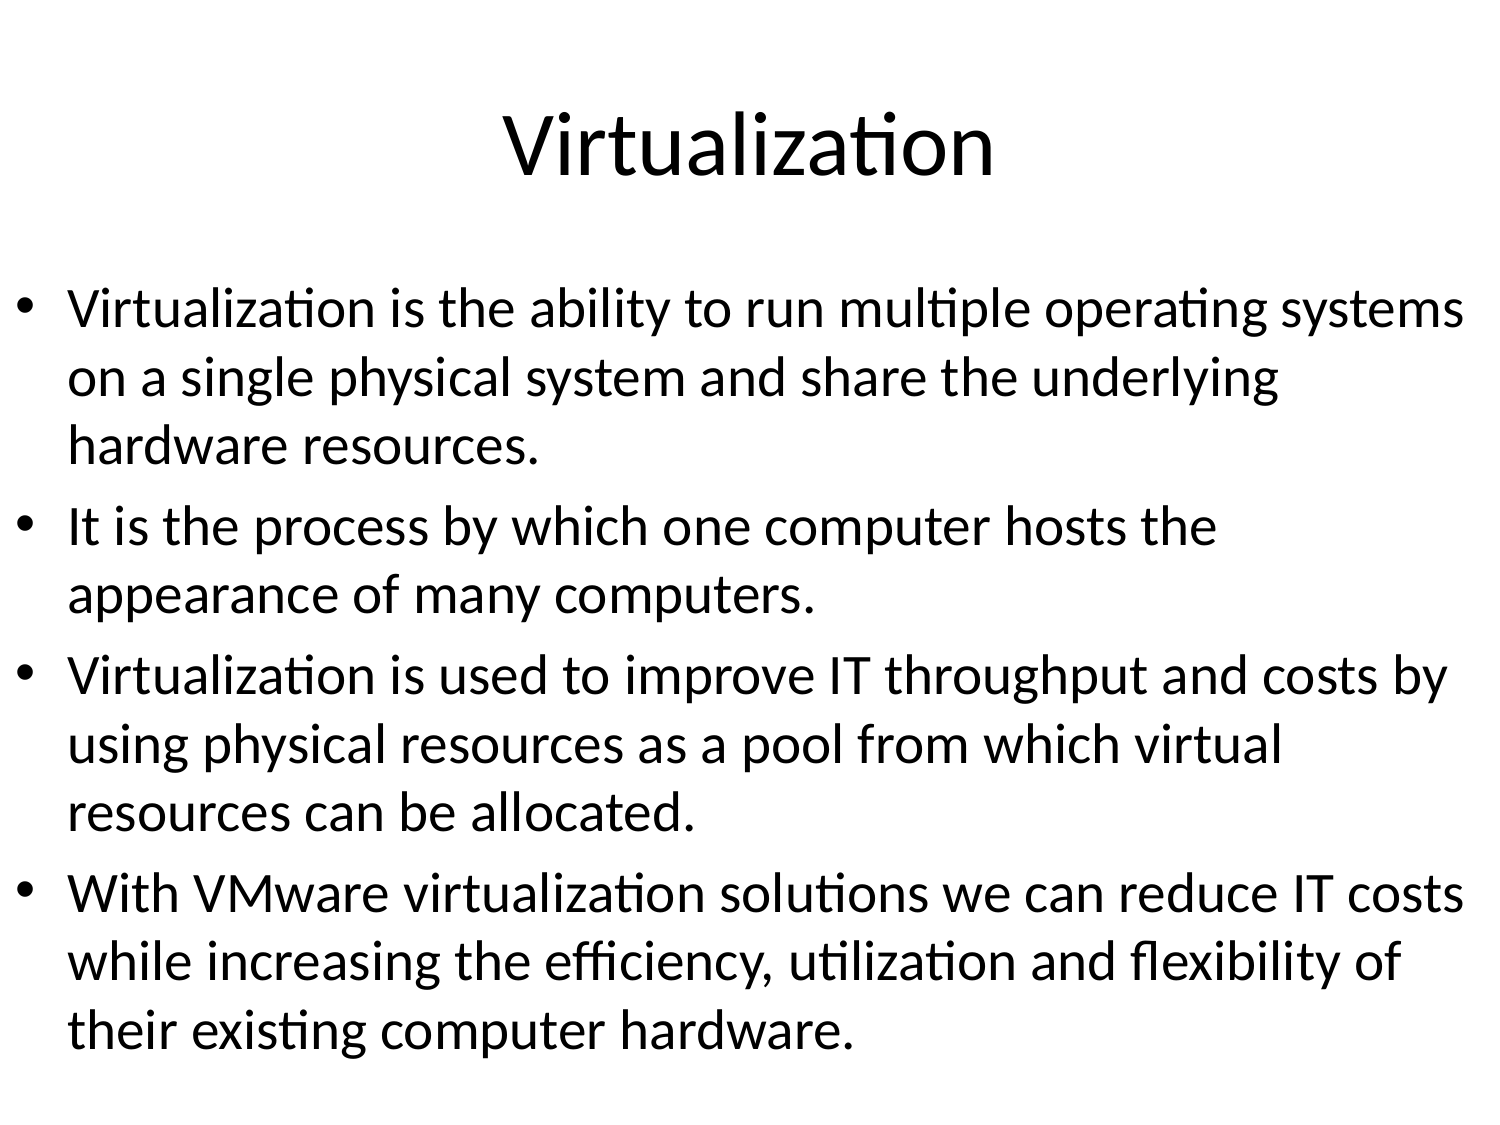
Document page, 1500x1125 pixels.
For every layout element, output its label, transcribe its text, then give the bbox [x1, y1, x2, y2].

title Virtualization [75, 45, 1425, 233]
list Virtualization is the ability to run multiple operating systems on a single physical system and share the underlying hardware resources. It is the process by which one computer hosts the appearance of many computers. Virtualization is used to improve IT throughput and costs by using physical resources as a pool from which virtual resources can be allocated. With VMware virtualization solutions we can reduce IT costs while increasing the efficiency, utilization and flexibility of their existing computer hardware. [0, 262, 1500, 1075]
